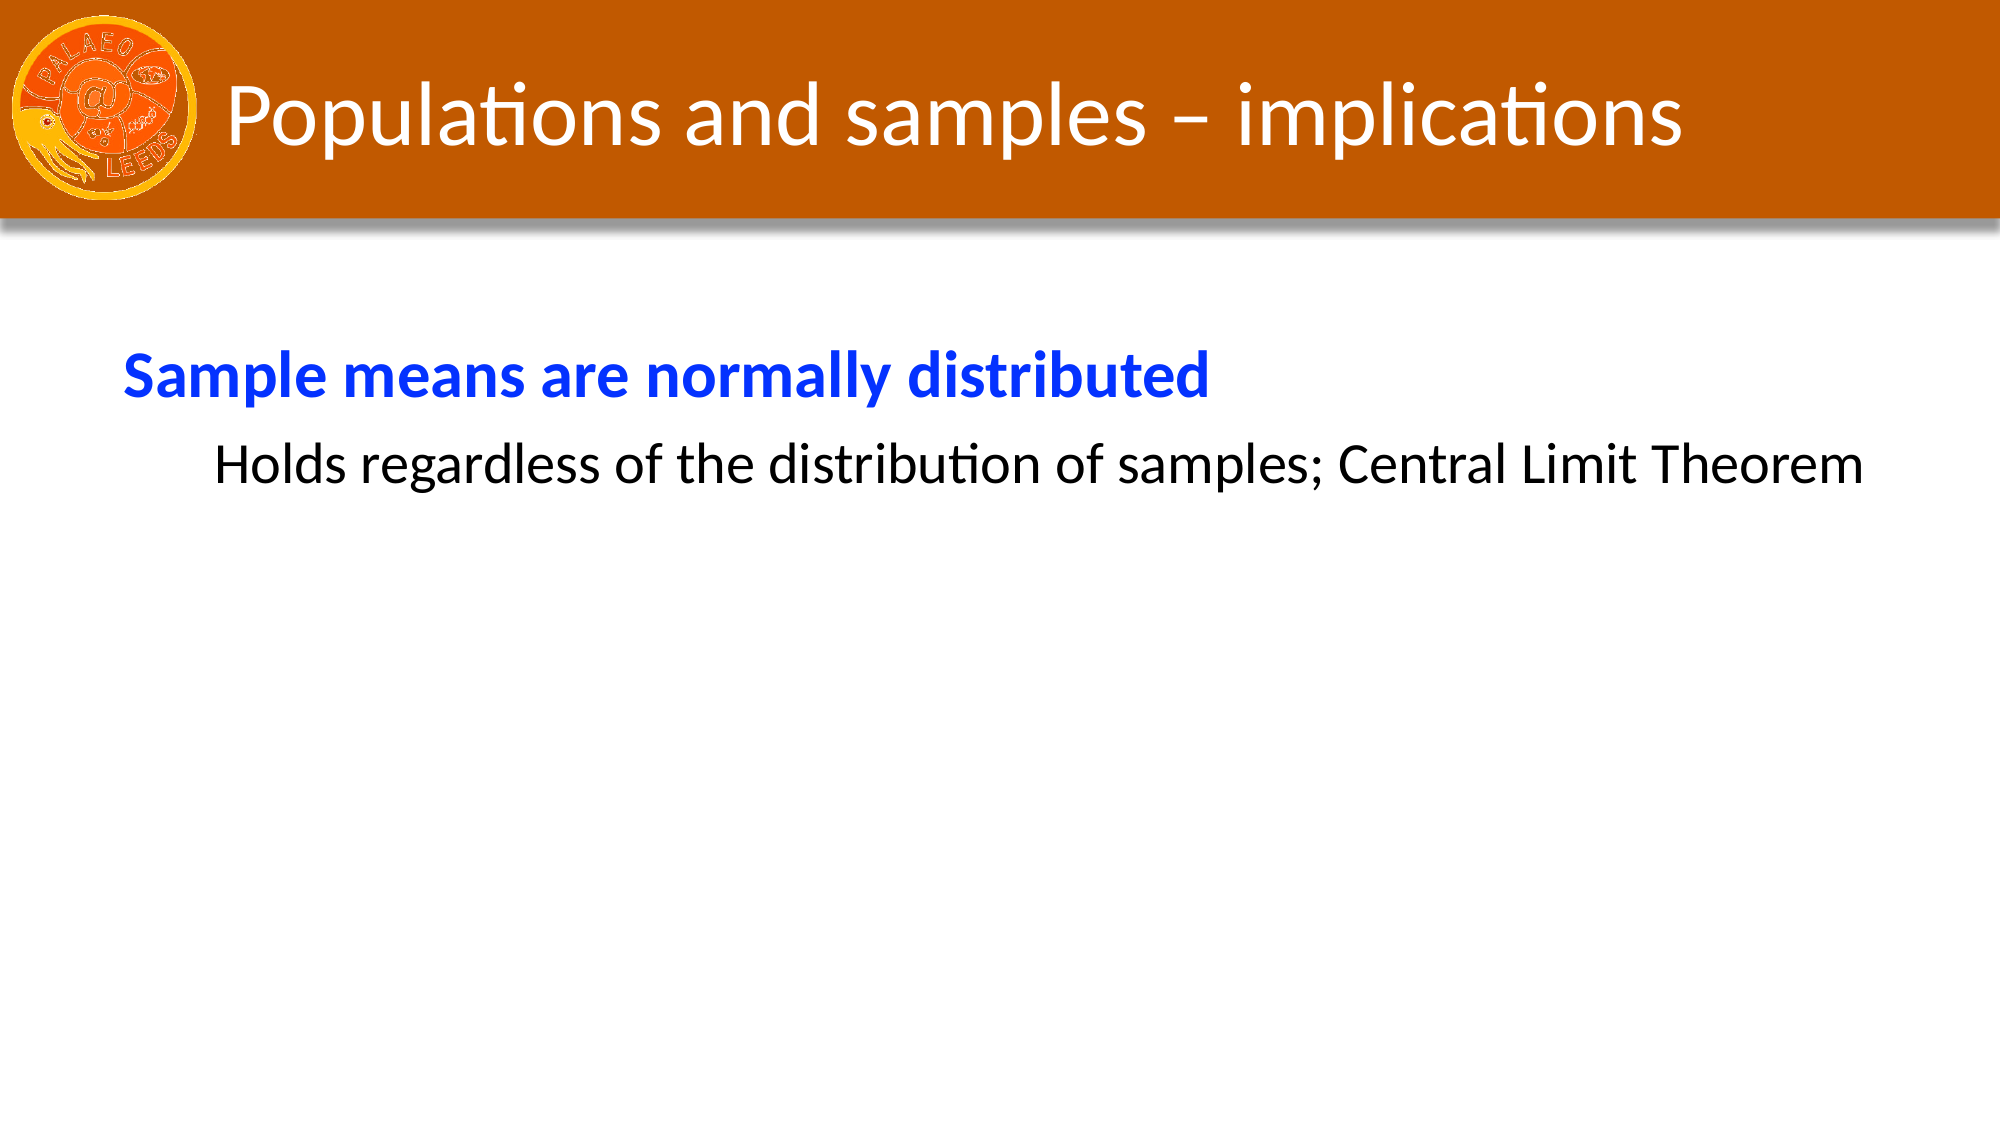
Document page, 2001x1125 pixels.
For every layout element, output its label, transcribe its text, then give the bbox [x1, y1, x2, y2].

text_box Populations and samples – implications [210, 17, 2000, 201]
text_box Sample means are normally distributed [108, 323, 1228, 419]
text_box Holds regardless of the distribution of samples; Central Limit Theorem [199, 417, 1881, 503]
text_box [0, 0, 2000, 219]
picture [11, 15, 197, 200]
